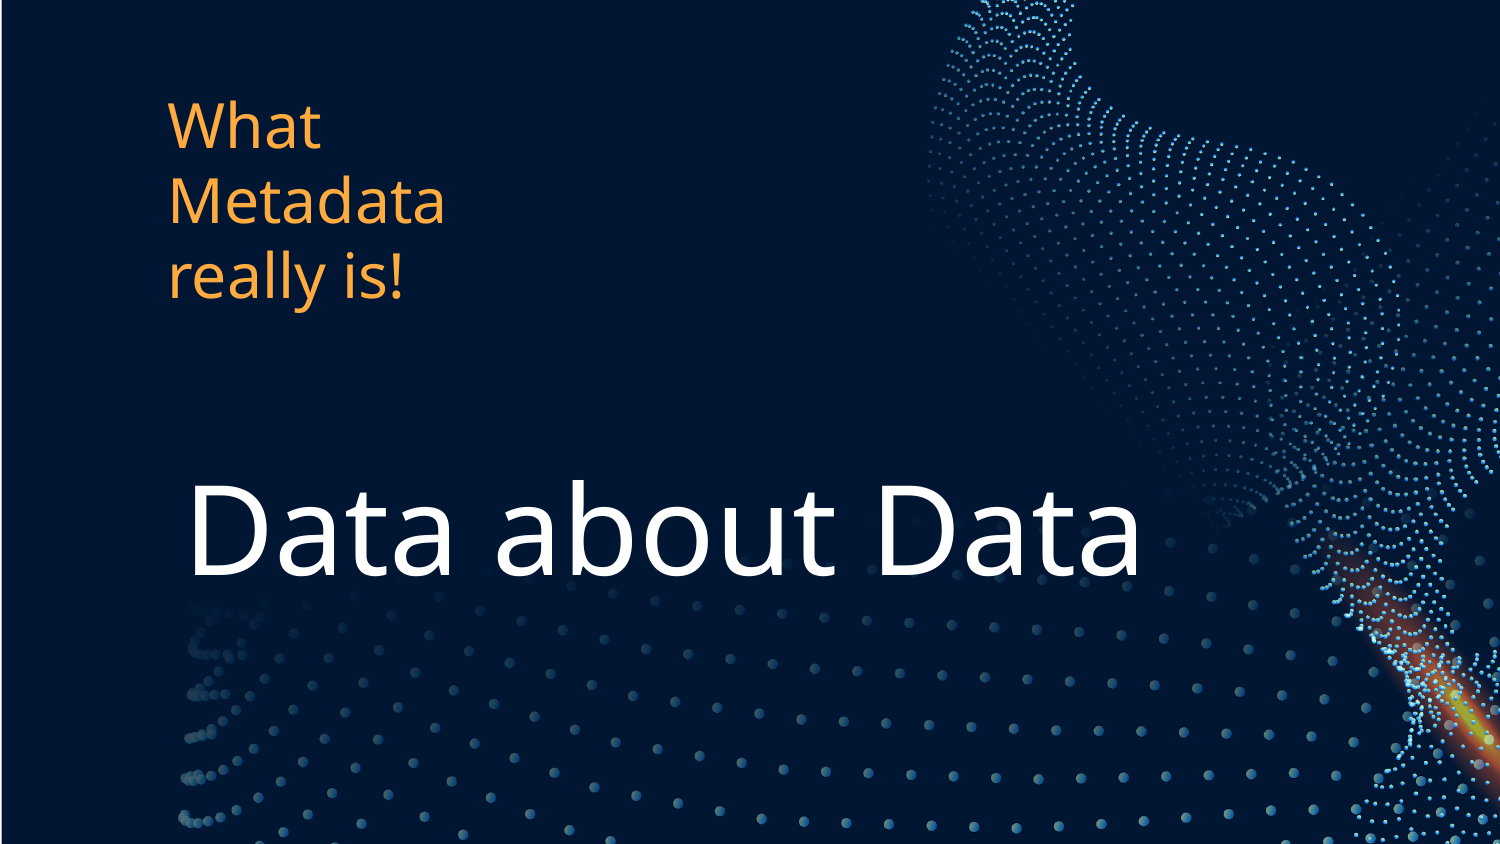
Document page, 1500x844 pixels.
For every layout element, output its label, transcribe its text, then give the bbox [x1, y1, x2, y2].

title What Metadata really is! [152, 71, 603, 743]
picture [0, 0, 1500, 844]
text_box Data about Data [168, 434, 1332, 697]
